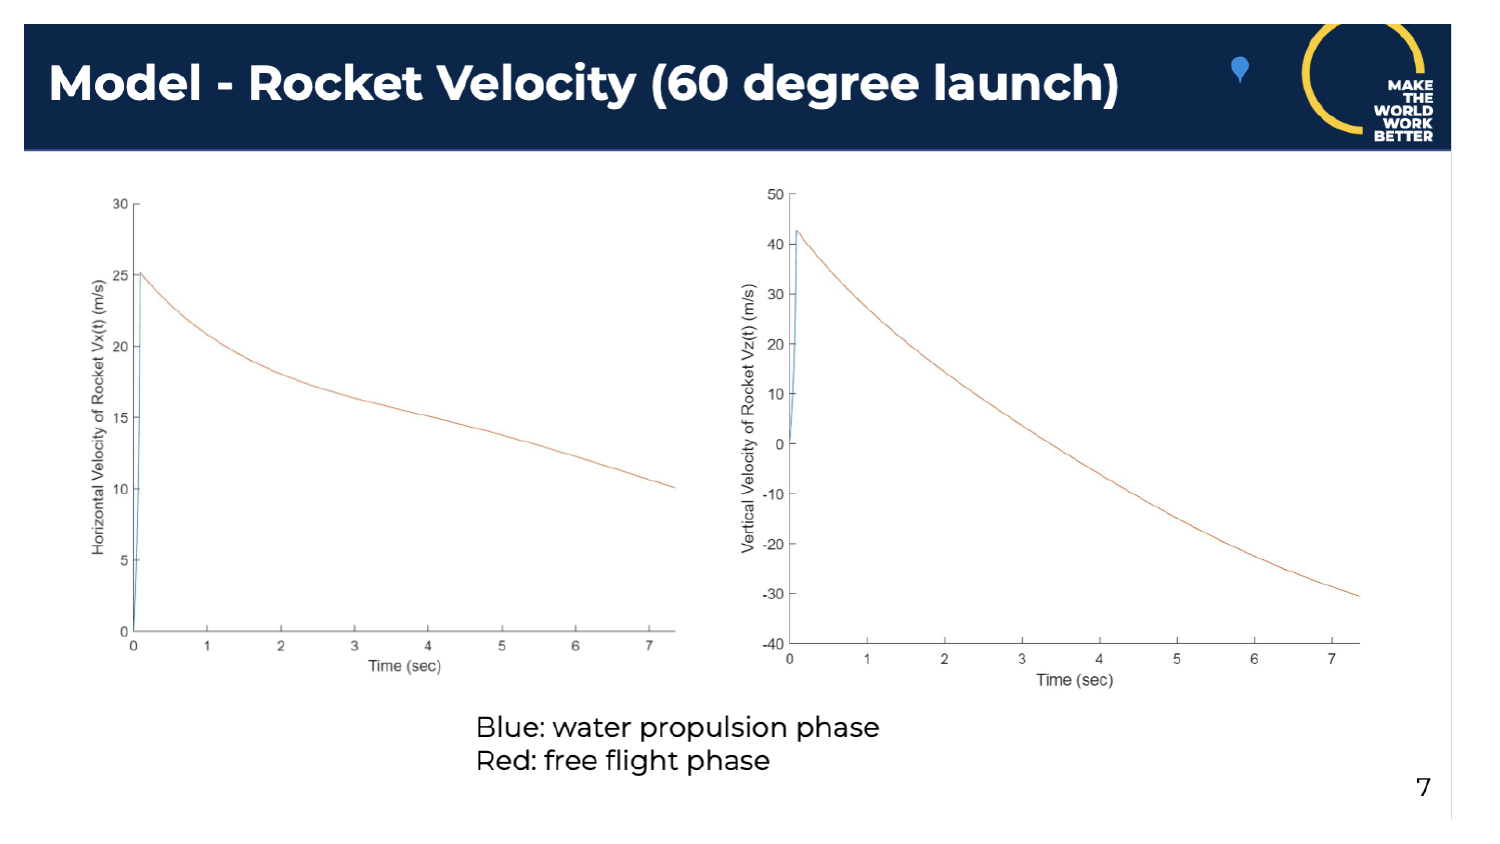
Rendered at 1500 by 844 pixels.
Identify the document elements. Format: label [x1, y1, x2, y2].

picture [24, 24, 1452, 819]
